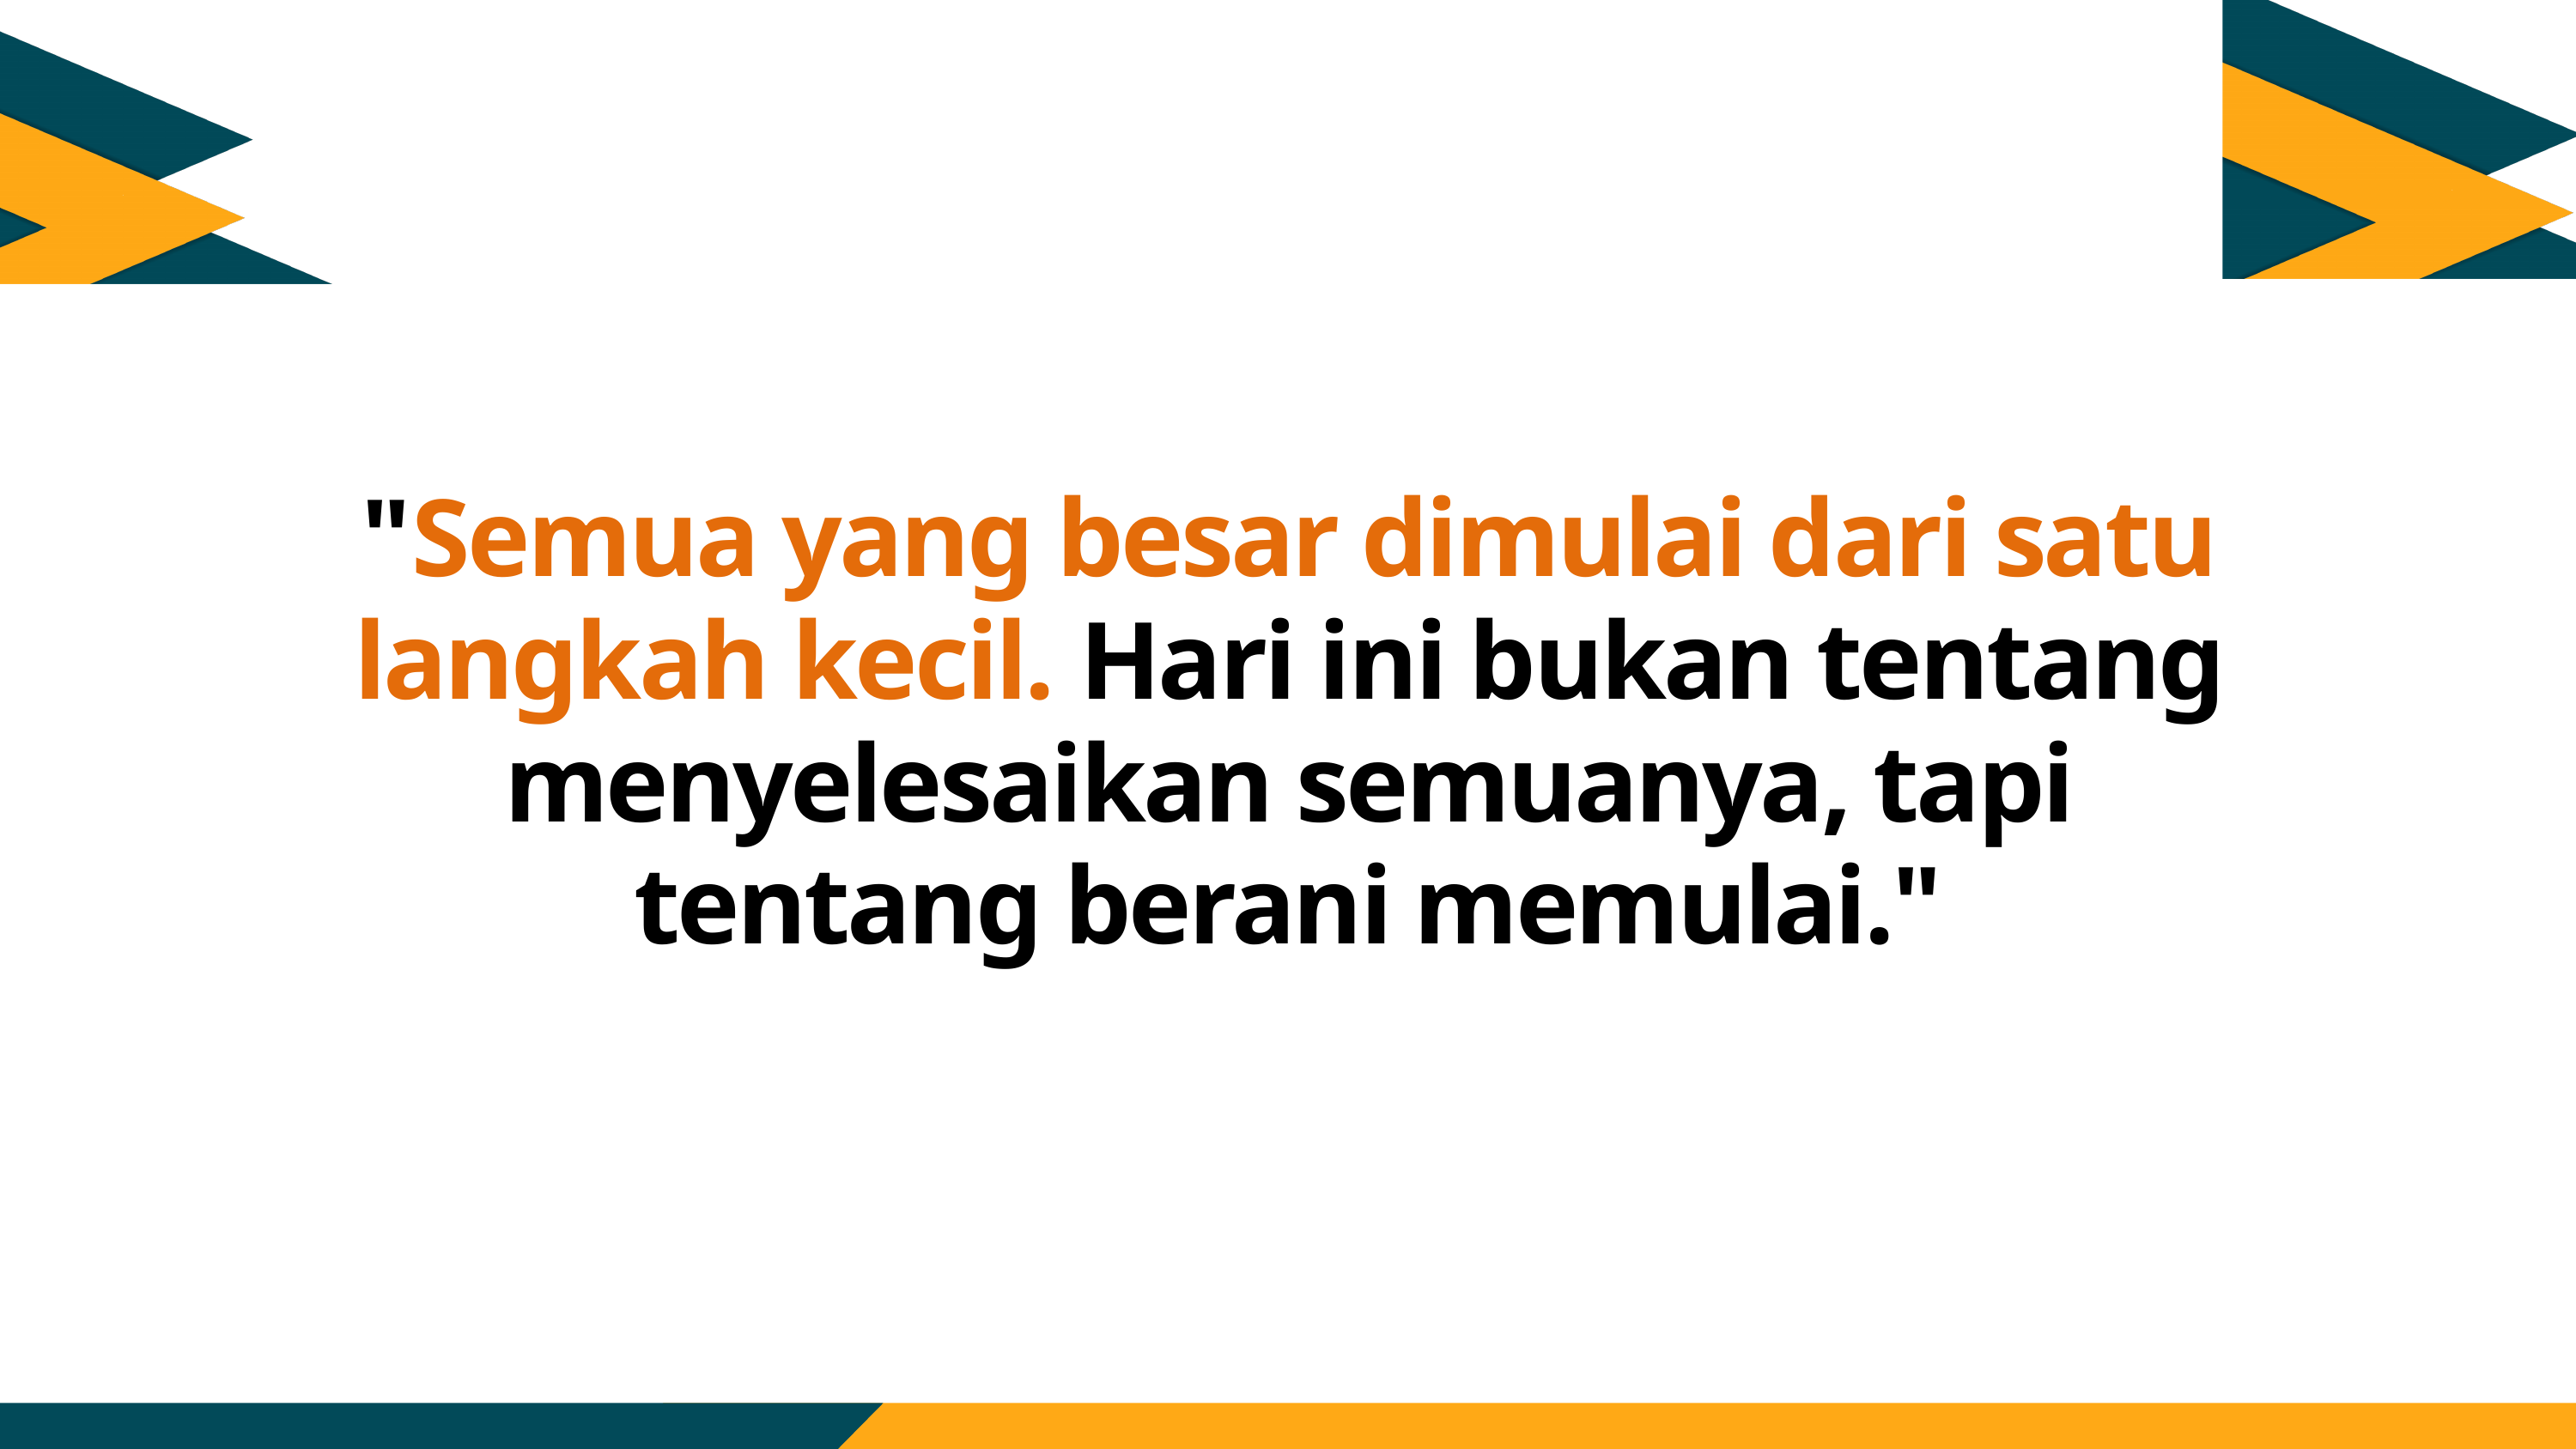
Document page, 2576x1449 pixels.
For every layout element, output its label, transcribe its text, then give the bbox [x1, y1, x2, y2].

text_box "Semua yang besar dimulai dari satu langkah kecil. Hari ini bukan tentang menyelesaikan semuanya, tapi tentang berani memulai." [323, 475, 2253, 966]
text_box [884, 1403, 2576, 1449]
text_box [0, 0, 354, 284]
text_box [2222, 0, 2576, 279]
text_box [0, 1403, 884, 1449]
